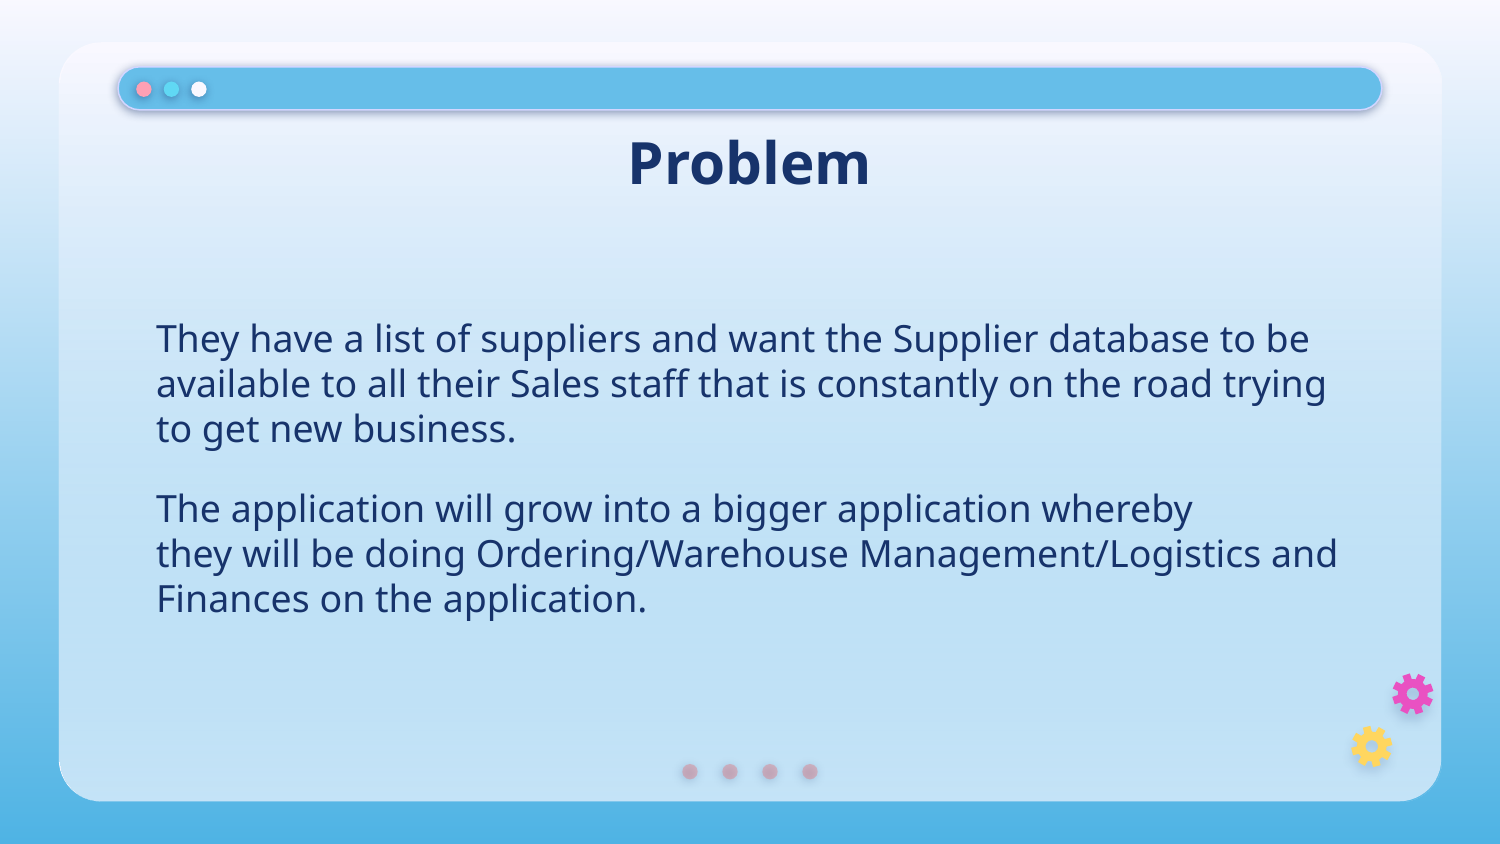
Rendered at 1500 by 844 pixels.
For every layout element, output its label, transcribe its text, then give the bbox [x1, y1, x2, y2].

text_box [1350, 673, 1434, 768]
list They have a list of suppliers and want the Supplier database to be available to all their Sales staff that is constantly on the road trying to get new business. The application will grow into a bigger application whereby they will be doing Ordering/Warehouse Management/Logistics and Finances on the application. [118, 189, 1382, 756]
title Problem [118, 113, 1382, 189]
